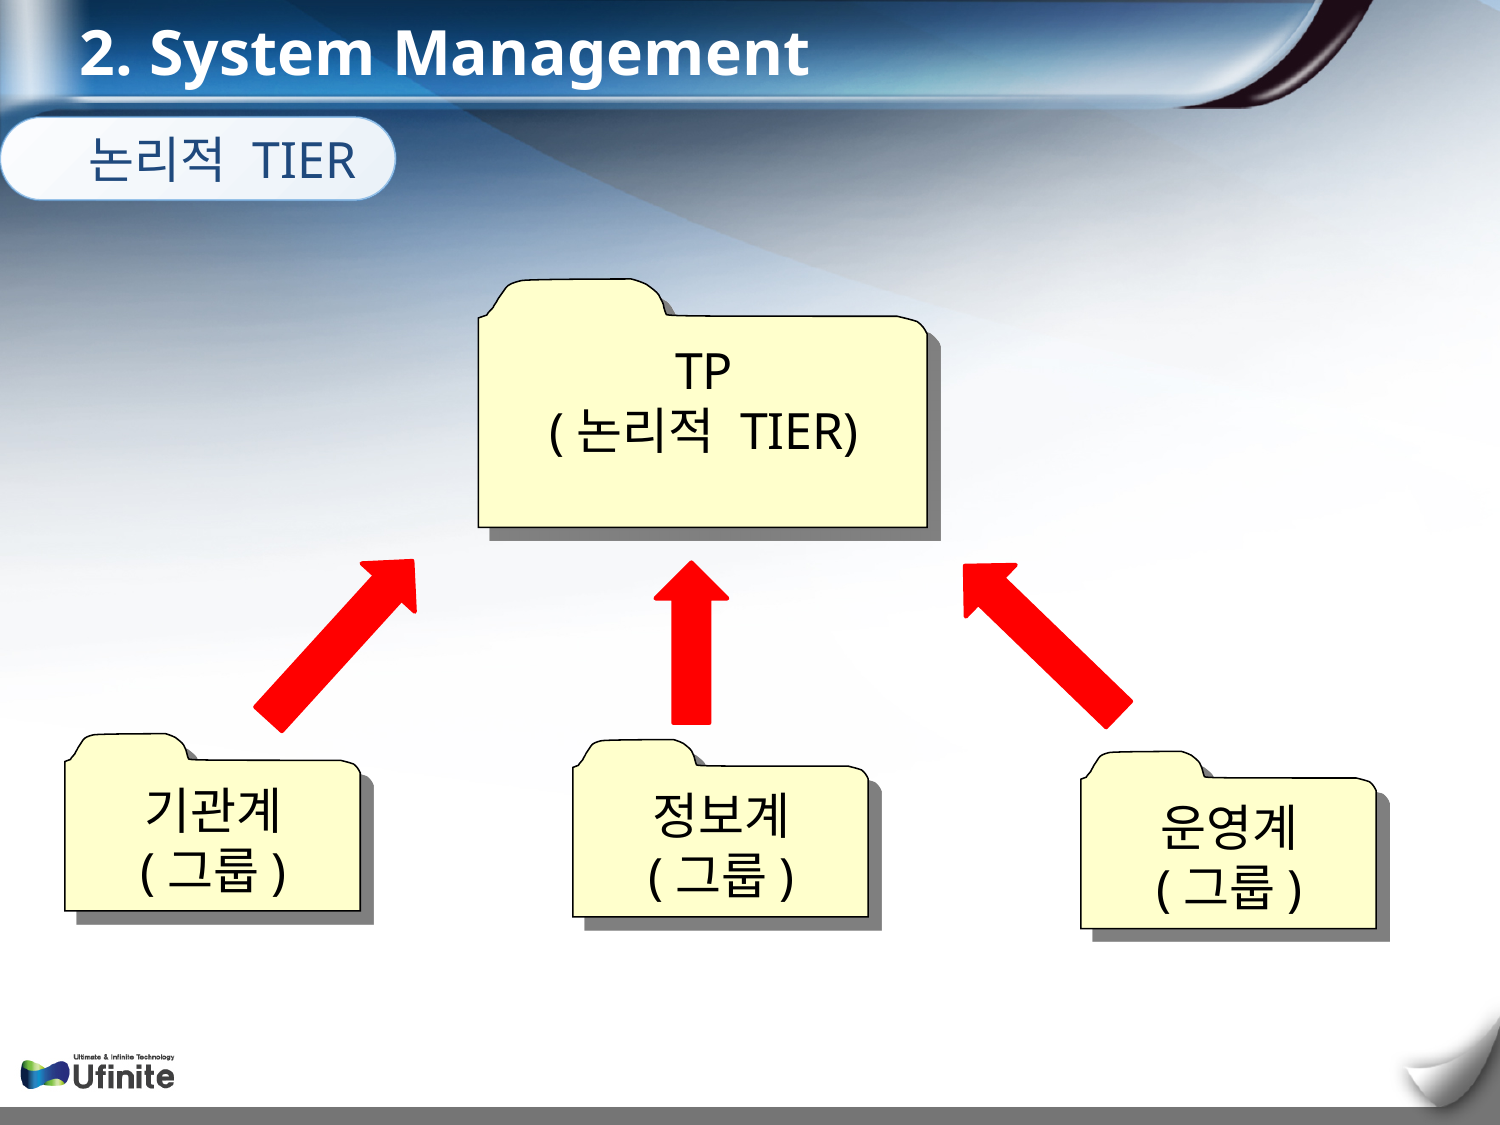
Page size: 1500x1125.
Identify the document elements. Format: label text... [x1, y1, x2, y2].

text_box TP (논리적 TIER) [478, 278, 928, 528]
text_box 논리적 TIER [0, 116, 396, 201]
picture [0, 0, 1500, 1125]
text_box [253, 558, 417, 734]
text_box [962, 562, 1134, 730]
text_box [653, 560, 730, 725]
text_box 운영계 (그룹) [1080, 751, 1377, 929]
text_box 2. System Management [63, 0, 1118, 104]
text_box 기관계 (그룹) [64, 733, 361, 911]
text_box 정보계 (그룹) [572, 739, 869, 917]
